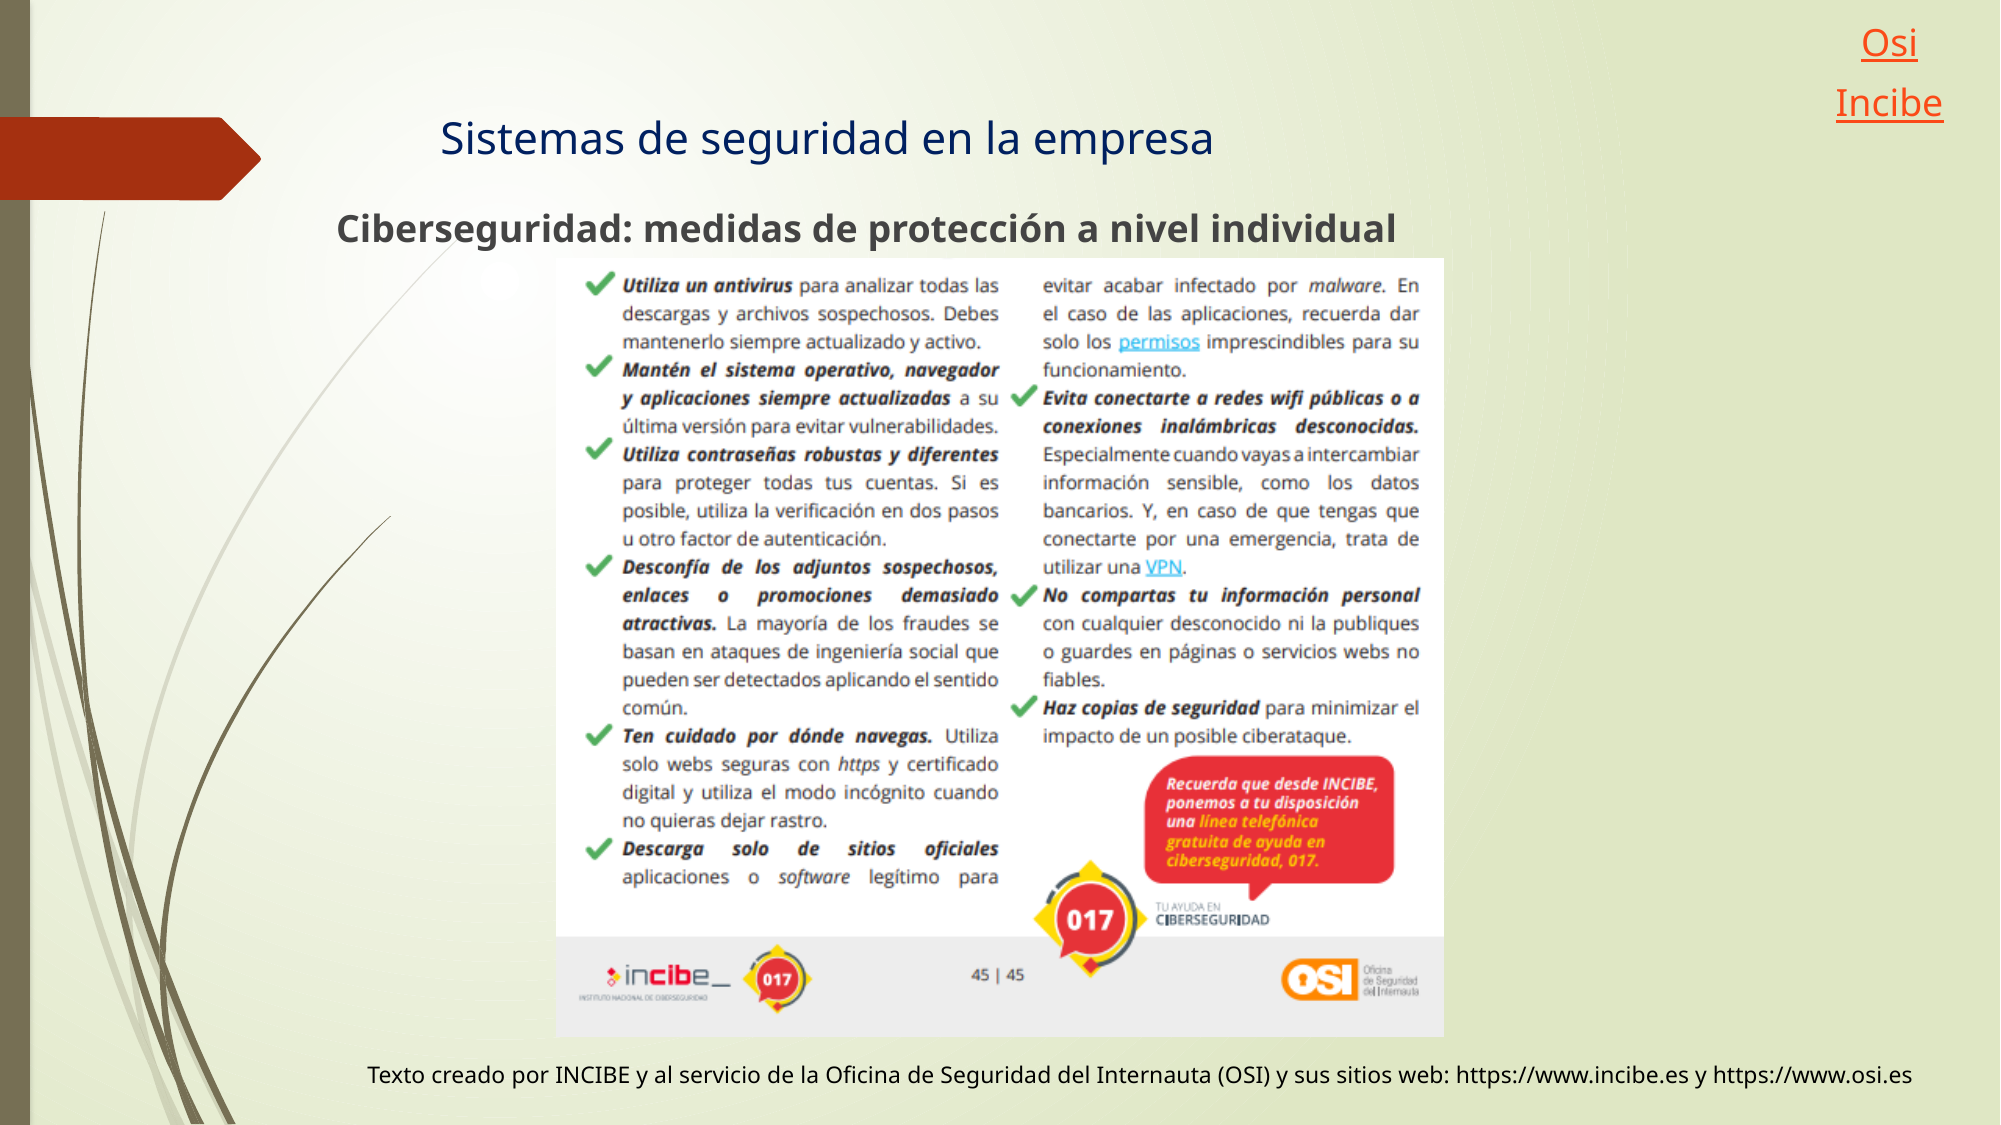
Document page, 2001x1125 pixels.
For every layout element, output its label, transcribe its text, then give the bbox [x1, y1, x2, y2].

text_box Sistemas de seguridad en la empresa [425, 102, 1506, 172]
text_box Ciberseguridad: medidas de protección a nivel individual [321, 197, 1560, 258]
text_box Incibe [1820, 72, 1959, 138]
picture [555, 258, 1444, 1037]
text_box Texto creado por INCIBE y al servicio de la Oficina de Seguridad del Internauta (OSI) y sus sitios web: https://www.incibe.es y https://www.osi.es [352, 1052, 2000, 1096]
text_box Osi [1846, 11, 1933, 78]
